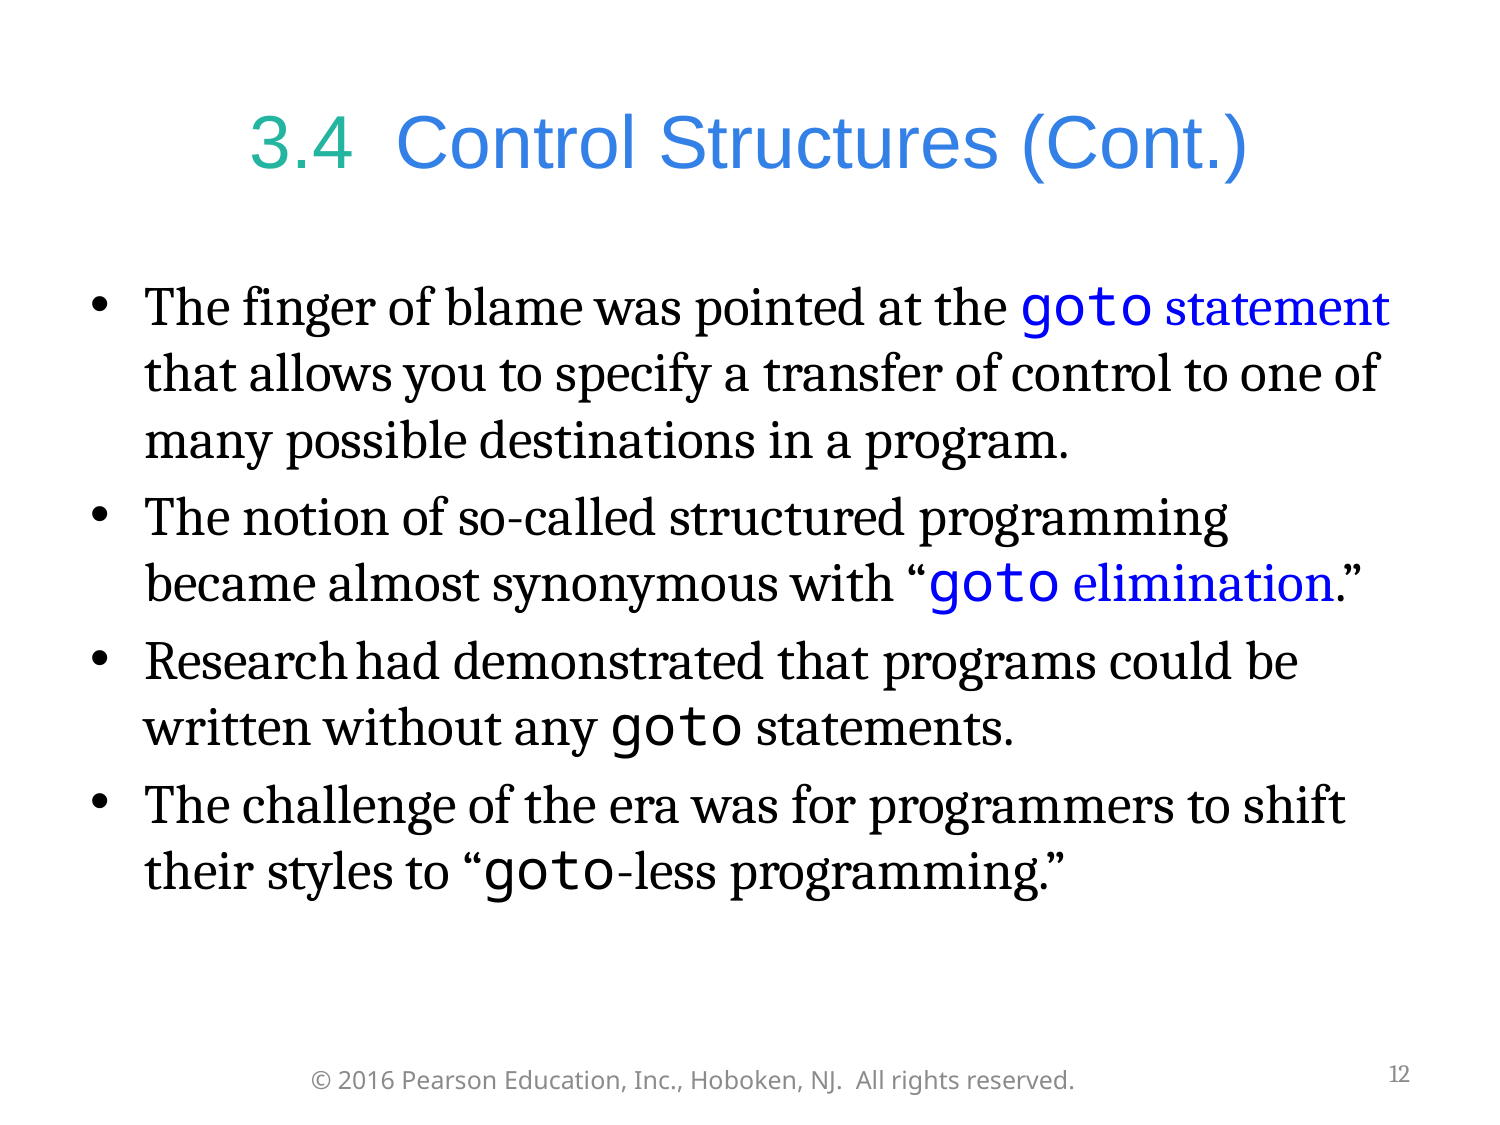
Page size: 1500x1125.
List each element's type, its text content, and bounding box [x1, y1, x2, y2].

slide_number 12 [1074, 1042, 1425, 1103]
title 3.4 Control Structures (Cont.) [75, 45, 1425, 233]
footer © 2016 Pearson Education, Inc., Hoboken, NJ. All rights reserved. [287, 1050, 1100, 1110]
list The finger of blame was pointed at the goto statement that allows you to specify a transfer of control to one of many possible destinations in a program. The notion of so-called structured programming became almost synonymous with “goto elimination.” Research had demonstrated that programs could be written without any goto statements. The challenge of the era was for programmers to shift their styles to “goto-less programming.” [75, 262, 1425, 1005]
